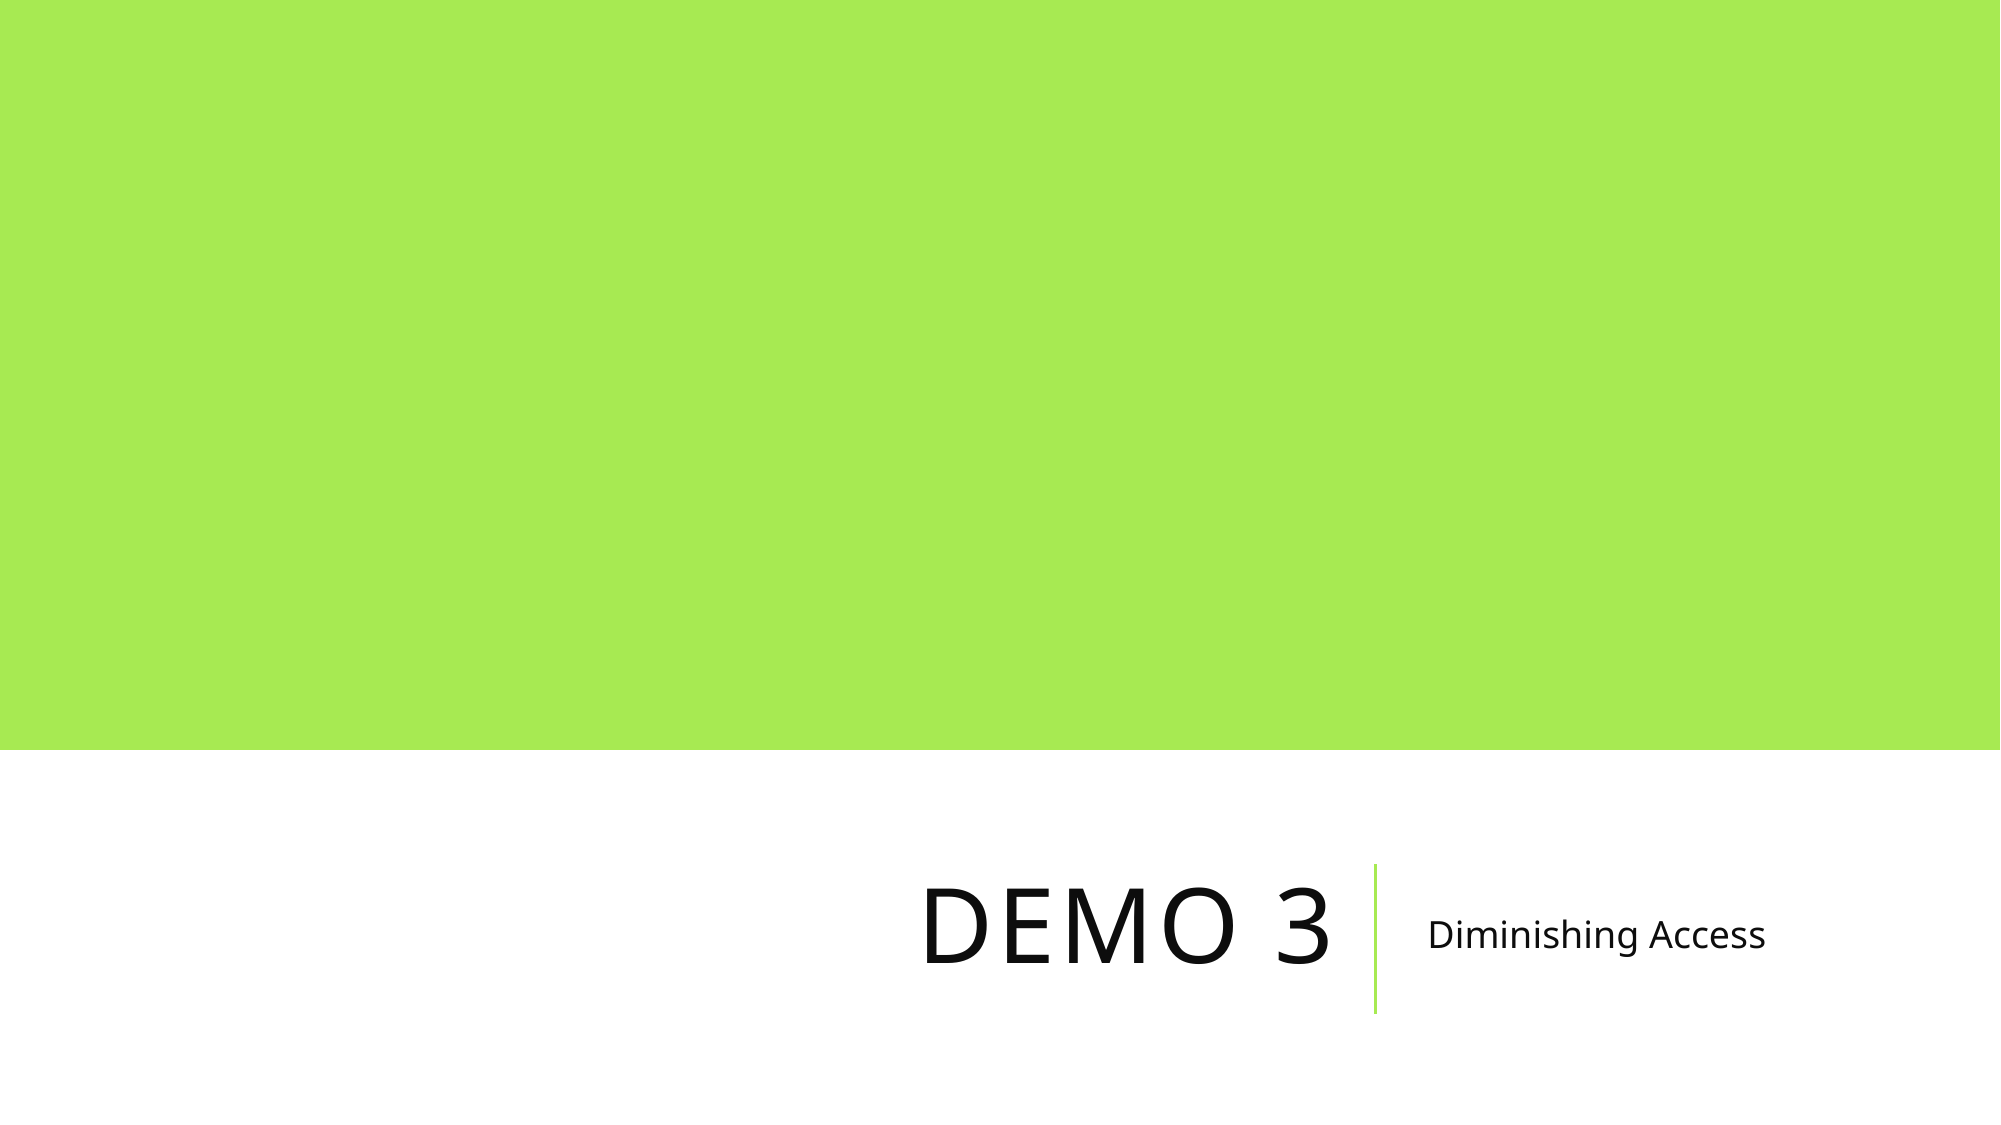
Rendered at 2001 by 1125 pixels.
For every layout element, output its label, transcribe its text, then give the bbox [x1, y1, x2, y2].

list Diminishing Access [1412, 813, 1938, 1054]
title Demo 3 [75, 813, 1350, 1054]
